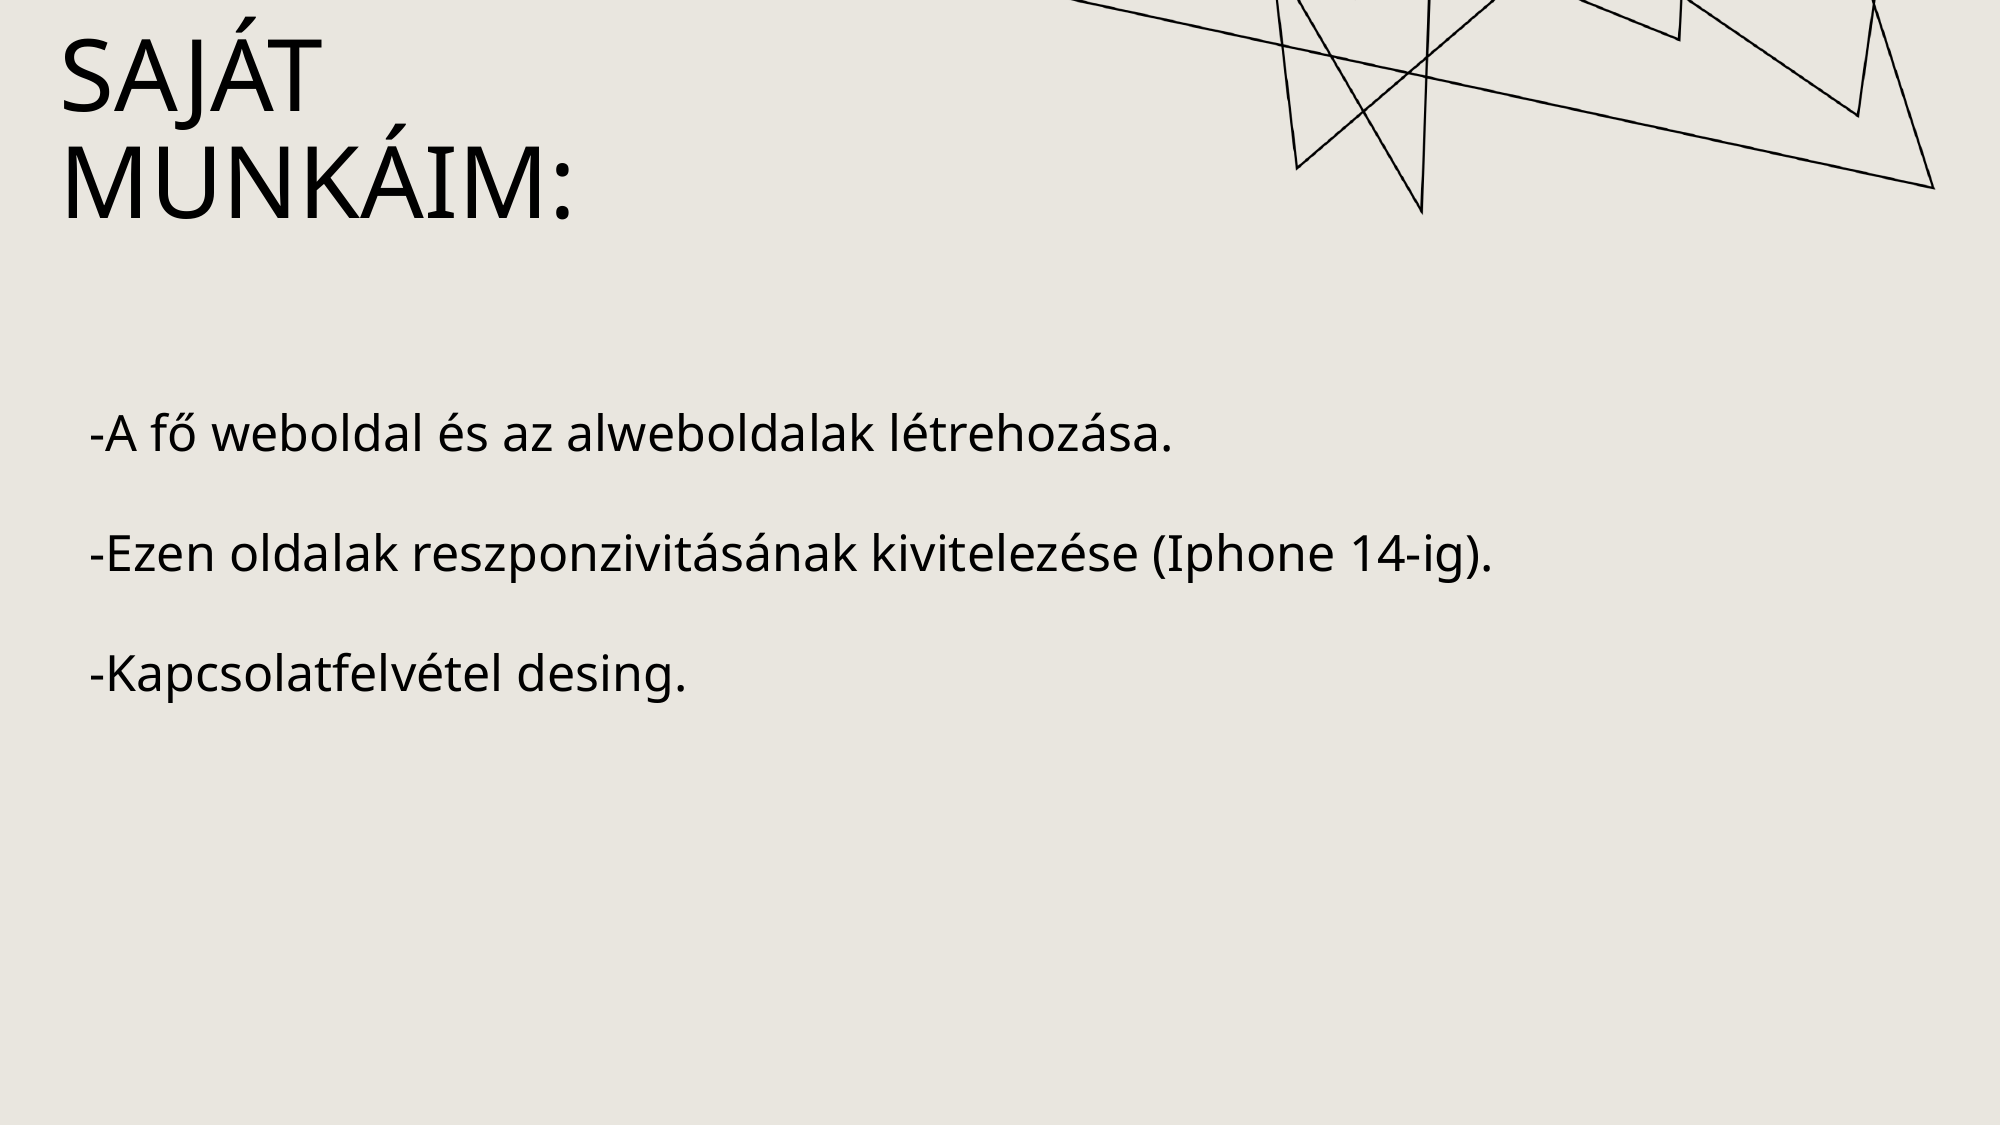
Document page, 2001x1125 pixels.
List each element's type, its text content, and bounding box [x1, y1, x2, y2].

picture [1039, 0, 2001, 216]
title Saját munkáim: [44, 80, 815, 248]
text_box -A fő weboldal és az alweboldalak létrehozása. -Ezen oldalak reszponzivitásának kivitelezése (Iphone 14-ig). -Kapcsolatfelvétel desing. [75, 393, 1715, 709]
